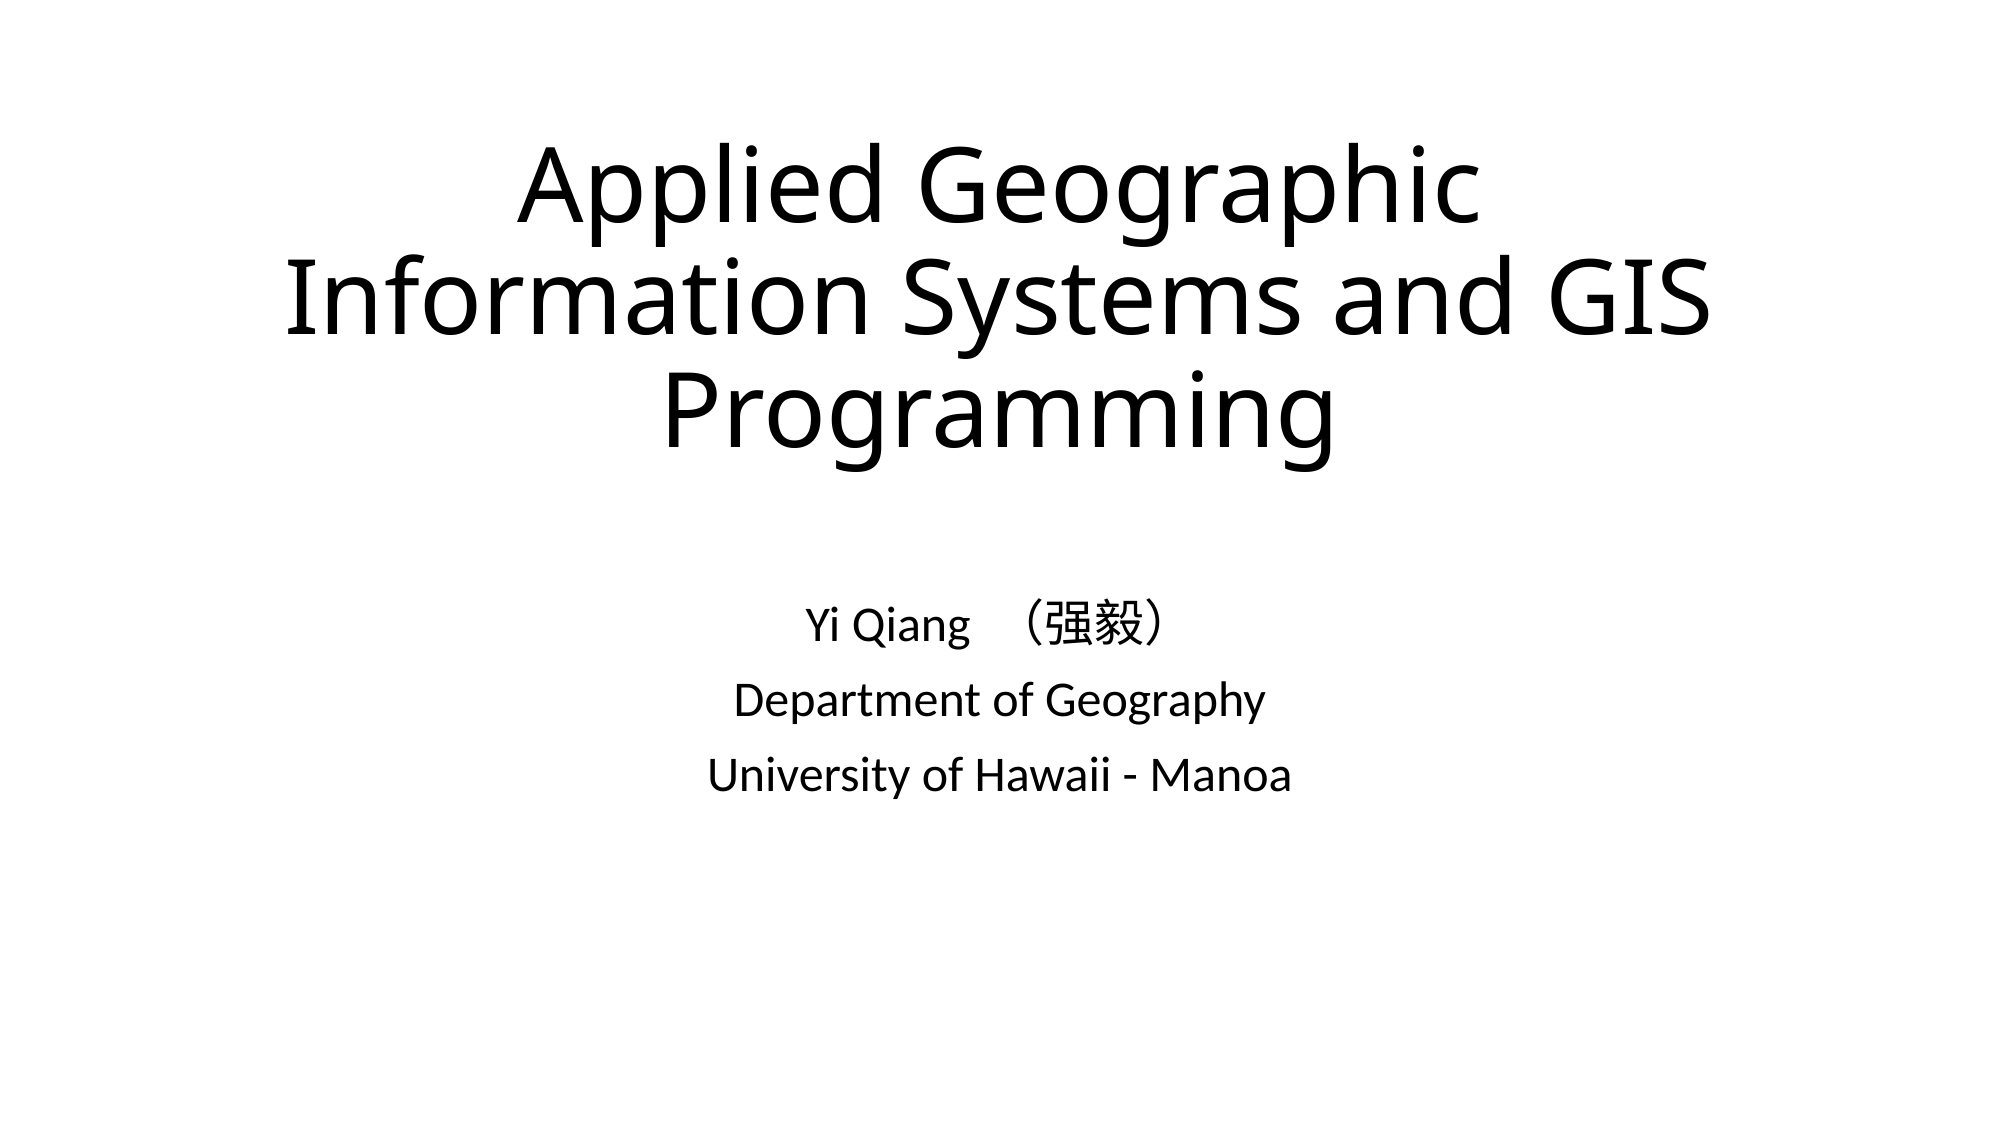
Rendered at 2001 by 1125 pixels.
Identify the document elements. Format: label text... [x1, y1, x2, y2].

subtitle Yi Qiang （强毅） Department of Geography University of Hawaii - Manoa [249, 590, 1750, 863]
title Applied Geographic Information Systems and GIS Programming [249, 85, 1750, 478]
